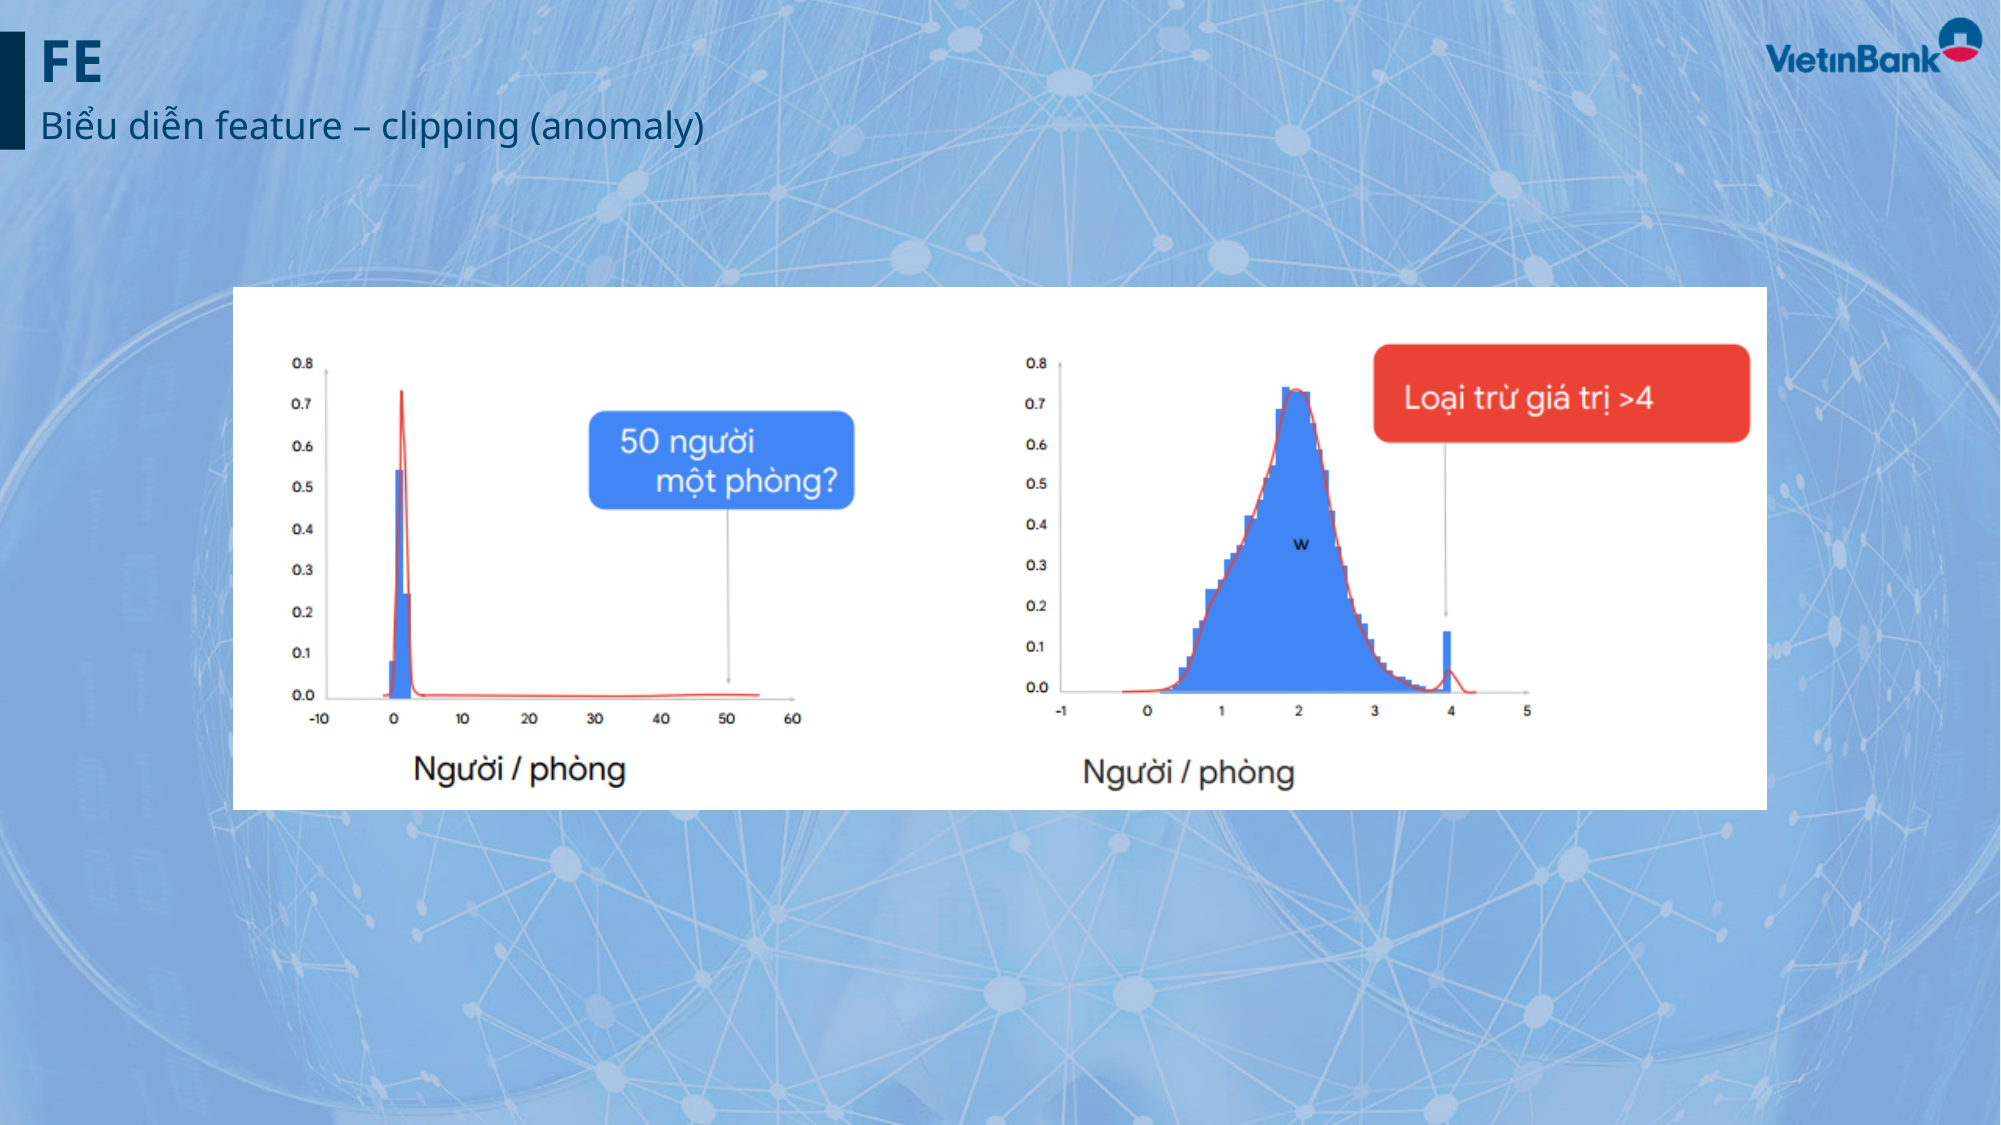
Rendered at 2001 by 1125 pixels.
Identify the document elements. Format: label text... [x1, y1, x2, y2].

picture [0, 0, 2001, 1125]
list FE [24, 24, 832, 93]
list Biểu diễn feature – clipping (anomaly) [24, 100, 832, 150]
